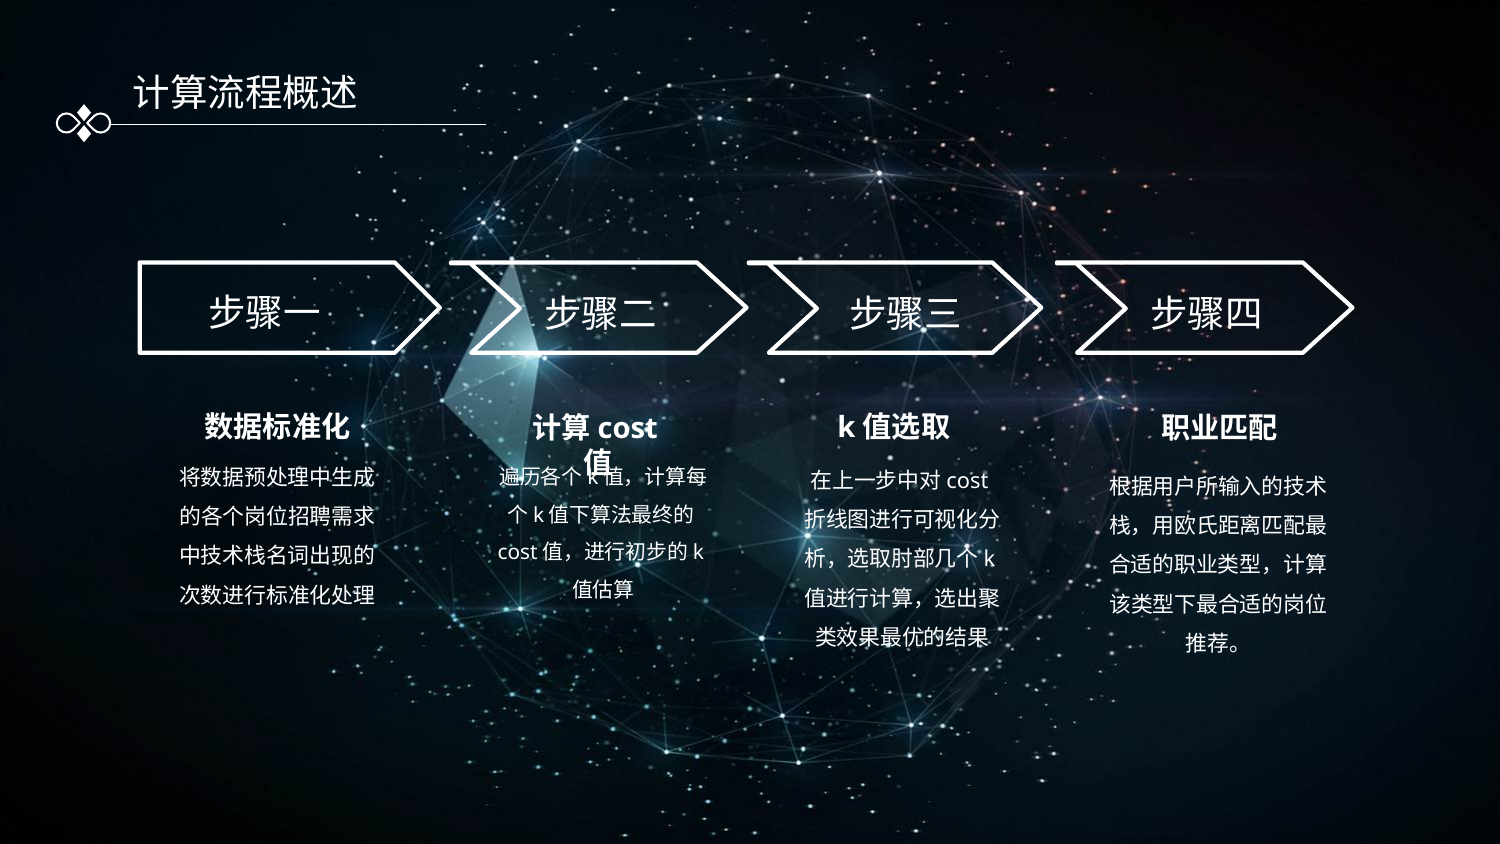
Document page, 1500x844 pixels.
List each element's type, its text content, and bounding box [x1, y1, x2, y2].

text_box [450, 262, 746, 354]
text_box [478, 401, 729, 607]
picture [0, 0, 1500, 844]
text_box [1093, 401, 1343, 662]
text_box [56, 103, 486, 143]
text_box 计算流程概述 [121, 63, 499, 120]
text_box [785, 400, 1019, 656]
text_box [159, 400, 395, 613]
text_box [1056, 262, 1353, 354]
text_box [748, 262, 1042, 354]
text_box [139, 262, 441, 354]
